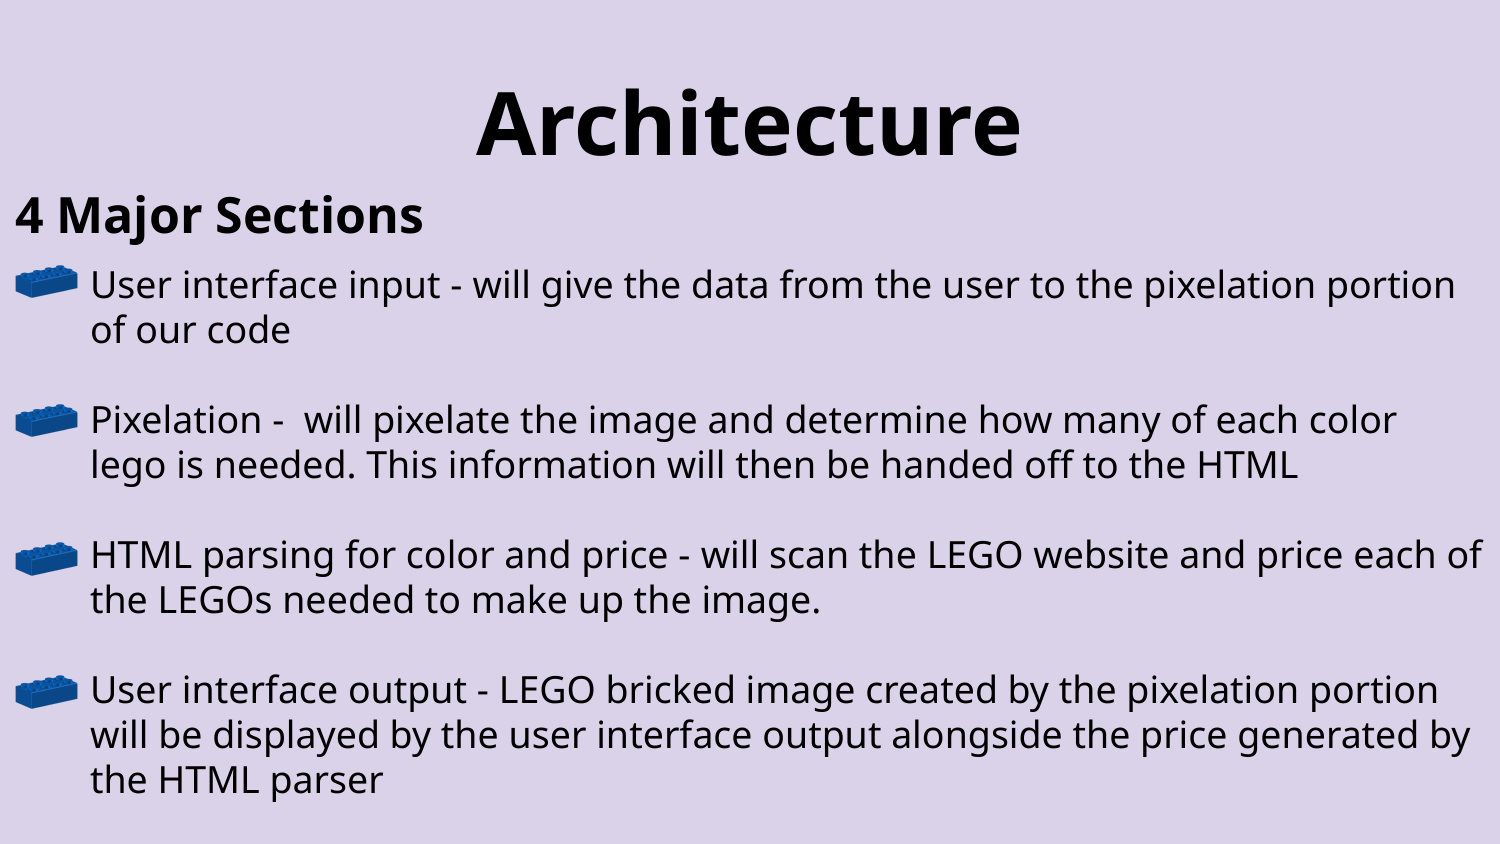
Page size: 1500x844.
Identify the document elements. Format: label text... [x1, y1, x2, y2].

picture [13, 263, 80, 301]
text_box 4 Major Sections User interface input - will give the data from the user to the pixelation portion of our code Pixelation - will pixelate the image and determine how many of each color lego is needed. This information will then be handed off to the HTML HTML parsing for color and price - will scan the LEGO website and price each of the LEGOs needed to make up the image. User interface output - LEGO bricked image created by the pixelation portion will be displayed by the user interface output alongside the price generated by the HTML parser [0, 169, 1500, 825]
picture [13, 540, 80, 578]
title Architecture [51, 51, 1449, 169]
picture [13, 673, 80, 711]
picture [13, 401, 80, 439]
